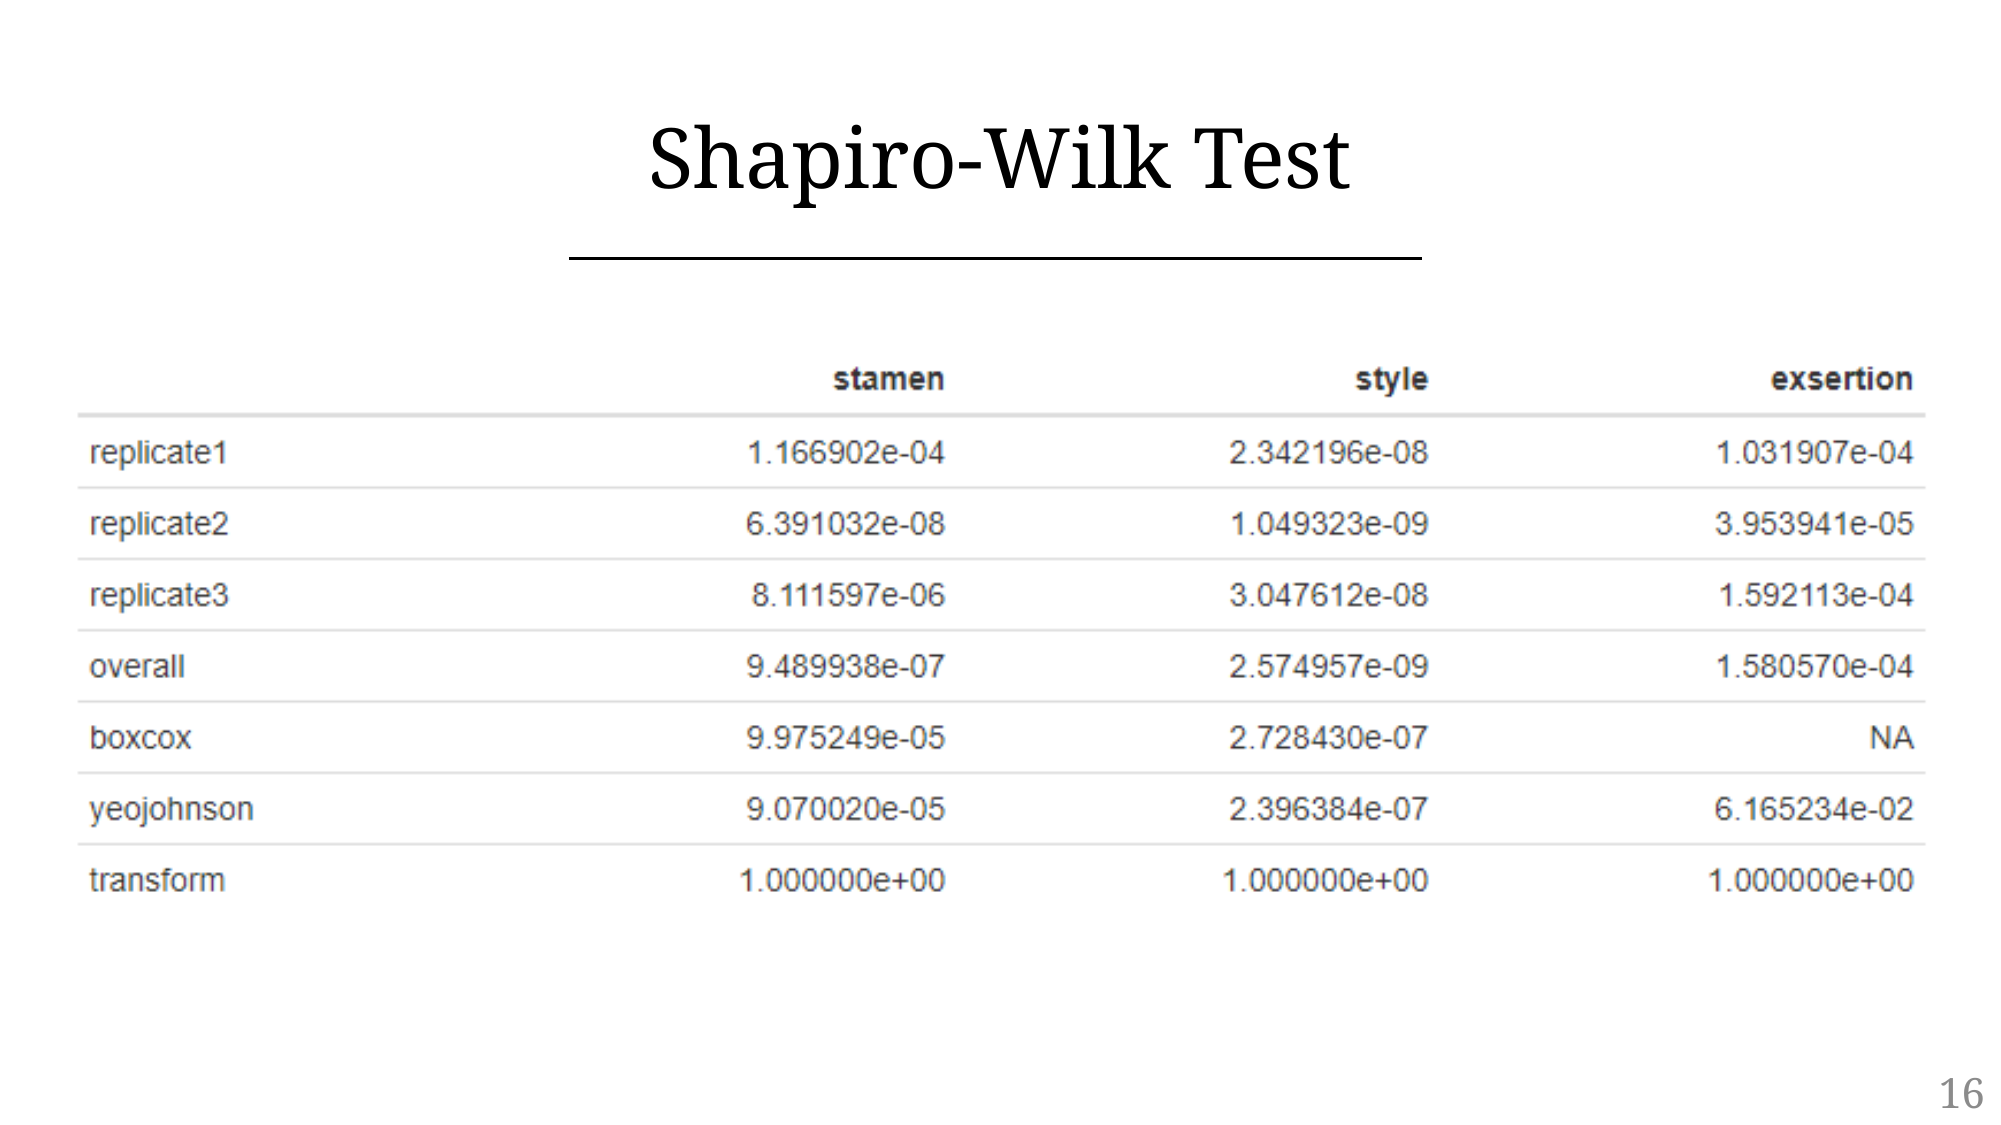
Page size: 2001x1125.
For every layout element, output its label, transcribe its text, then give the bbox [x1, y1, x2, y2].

title Shapiro-Wilk Test [137, 52, 1863, 271]
slide_number 16 [1550, 1065, 2000, 1125]
picture [44, 310, 1956, 1016]
